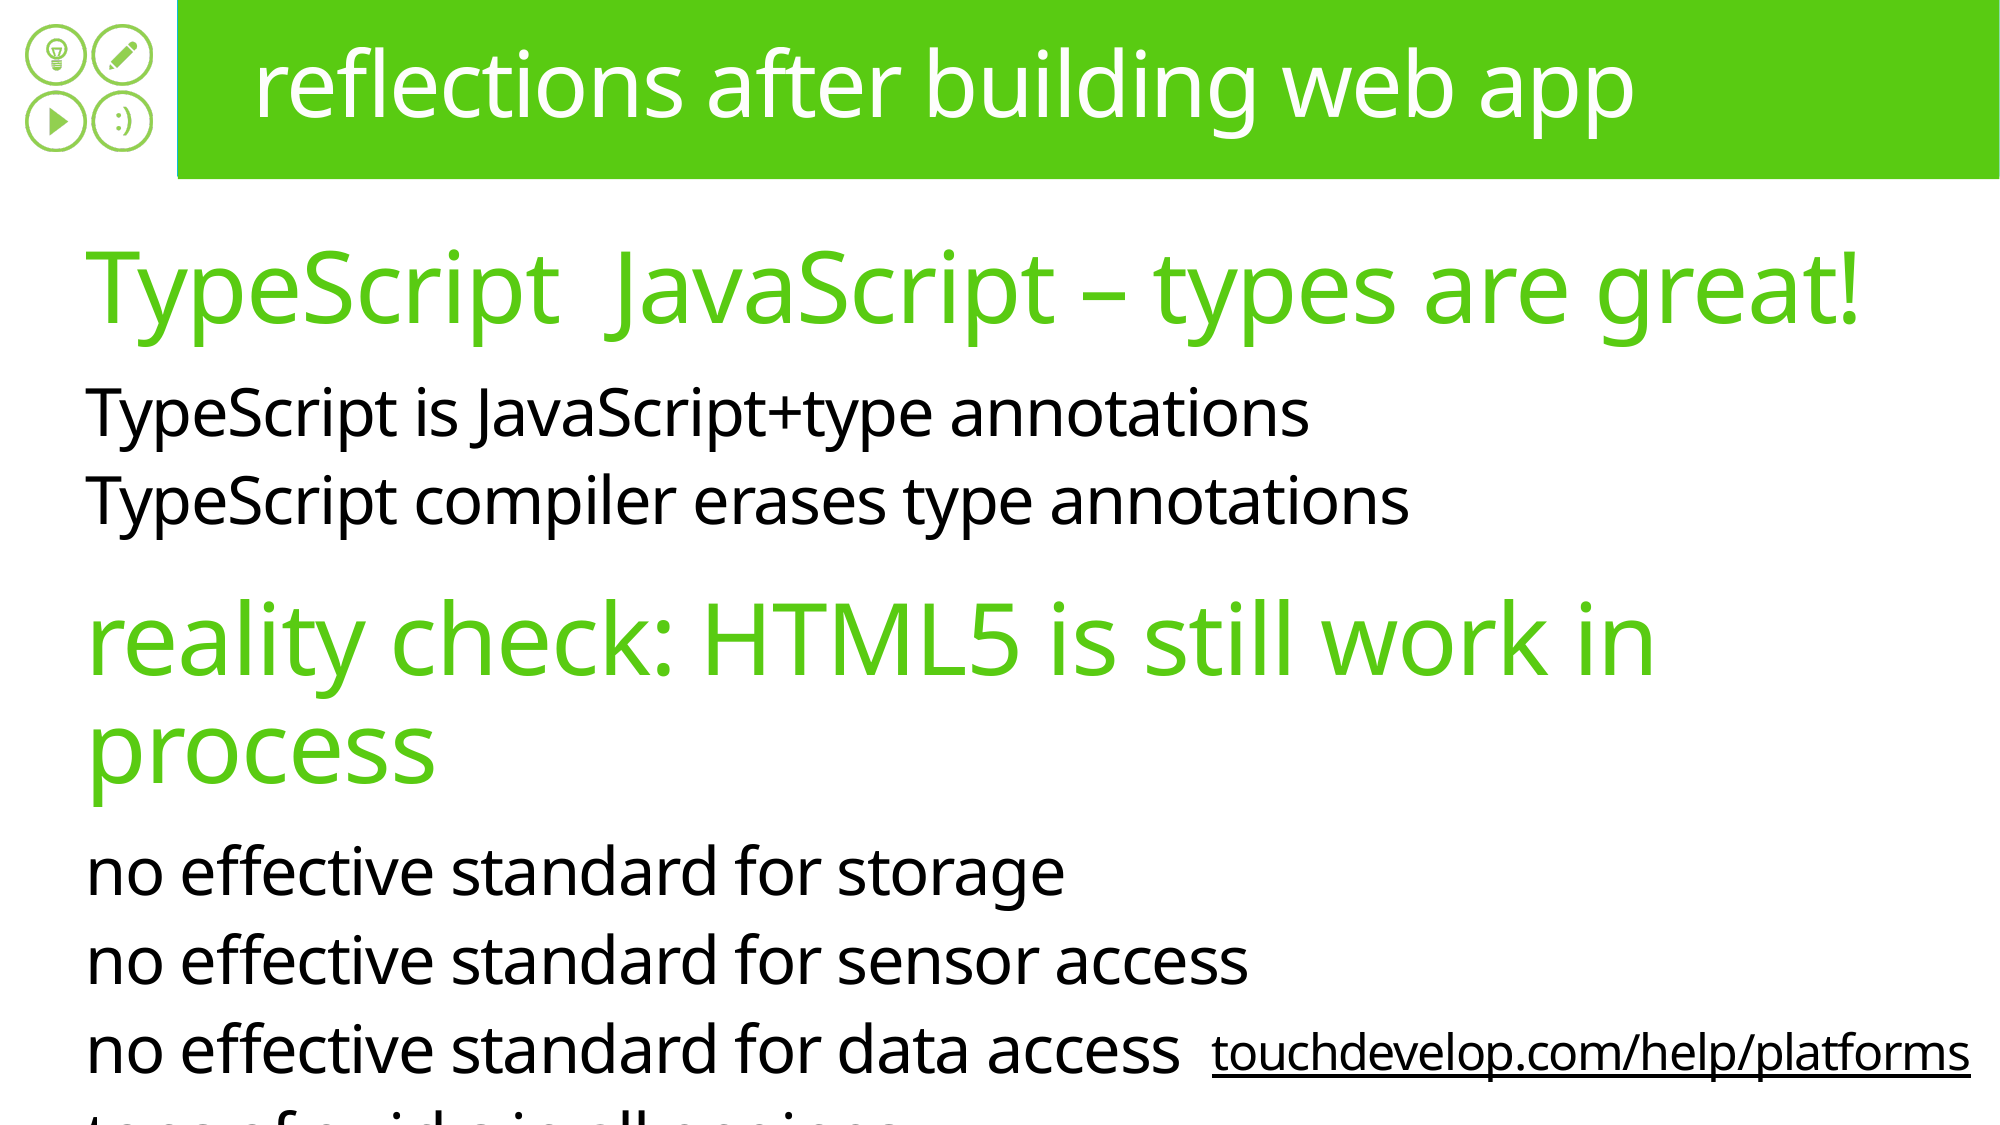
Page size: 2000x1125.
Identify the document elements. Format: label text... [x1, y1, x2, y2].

picture [0, 180, 2000, 1125]
title reflections after building web app [252, 26, 1914, 150]
text_box touchdevelop.com/help/platforms [1211, 1020, 1971, 1089]
picture [25, 24, 153, 152]
